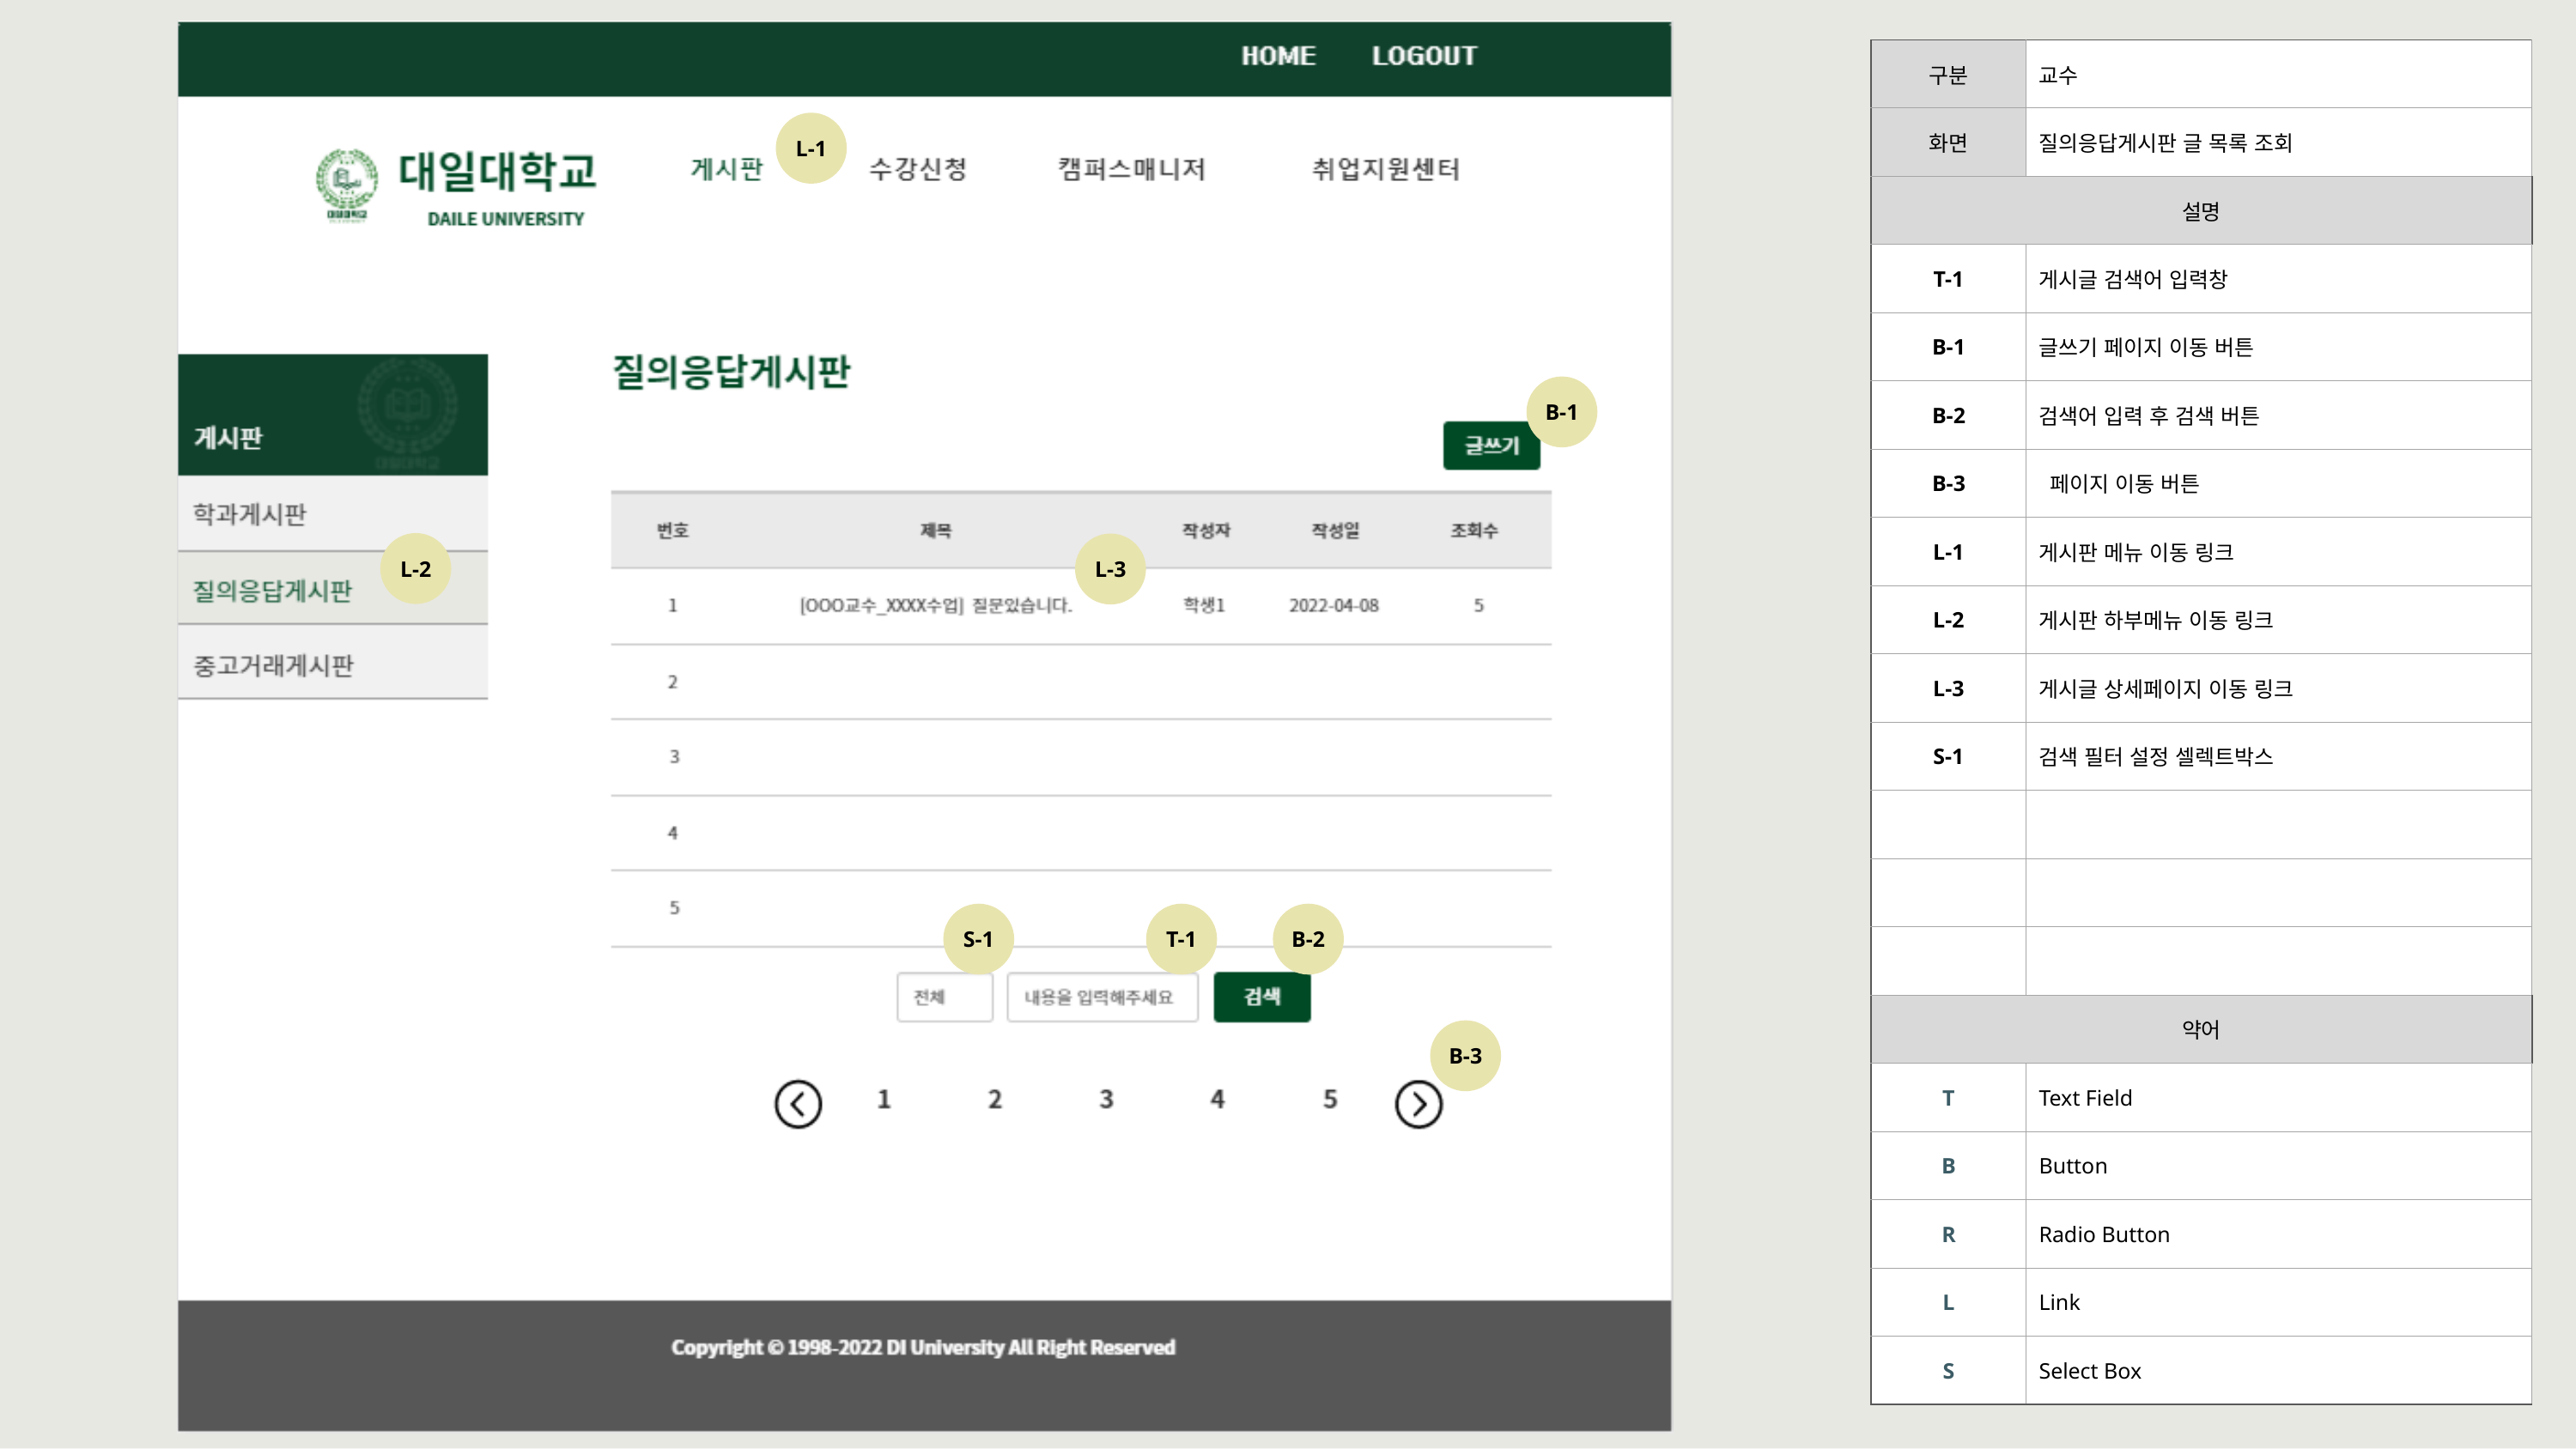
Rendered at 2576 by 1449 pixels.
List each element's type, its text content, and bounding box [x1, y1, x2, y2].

table_cell S [1872, 1337, 2026, 1404]
table_cell Select Box [2026, 1337, 2531, 1404]
picture [177, 21, 1674, 1434]
table_cell [1872, 791, 2026, 858]
table_cell T-1 [1872, 245, 2026, 312]
text_box [0, 0, 2576, 1449]
table_cell 게시판 하부메뉴 이동 링크 [2026, 586, 2531, 653]
table_cell B [1872, 1132, 2026, 1199]
table_cell 검색 필터 설정 셀렉트박스 [2026, 723, 2531, 790]
table_cell 질의응답게시판 글 목록 조회 [2026, 108, 2531, 176]
table_cell L-1 [1872, 518, 2026, 585]
table_cell Text Field [2026, 1064, 2531, 1131]
table_cell L [1872, 1269, 2026, 1336]
table_header 교수 [2026, 40, 2531, 107]
table_cell 게시글 검색어 입력창 [2026, 245, 2531, 312]
table_cell T [1872, 1064, 2026, 1131]
table_cell [1872, 927, 2026, 995]
table_cell [2026, 859, 2531, 926]
table_cell S-1 [1872, 723, 2026, 790]
table_cell 글쓰기 페이지 이동 버튼 [2026, 313, 2531, 380]
table_cell R [1872, 1200, 2026, 1268]
table_cell 검색어 입력 후 검색 버튼 [2026, 381, 2531, 449]
table_cell 게시판 메뉴 이동 링크 [2026, 518, 2531, 585]
table_cell [1872, 859, 2026, 926]
table_cell [2026, 927, 2531, 995]
table_cell [2026, 791, 2531, 858]
table_cell 페이지 이동 버튼 [2026, 450, 2531, 517]
table_cell L-3 [1872, 654, 2026, 722]
table_header 구분 [1872, 40, 2026, 107]
table_cell Radio Button [2026, 1200, 2531, 1268]
table_cell 설명 [1872, 177, 2531, 244]
table_cell 게시글 상세페이지 이동 링크 [2026, 654, 2531, 722]
table_cell L-2 [1872, 586, 2026, 653]
table_cell 약어 [1872, 996, 2531, 1063]
table_cell B-1 [1872, 313, 2026, 380]
table_cell B-2 [1872, 381, 2026, 449]
table_cell Link [2026, 1269, 2531, 1336]
table_cell B-3 [1872, 450, 2026, 517]
table_cell 화면 [1872, 108, 2026, 176]
table_cell Button [2026, 1132, 2531, 1199]
